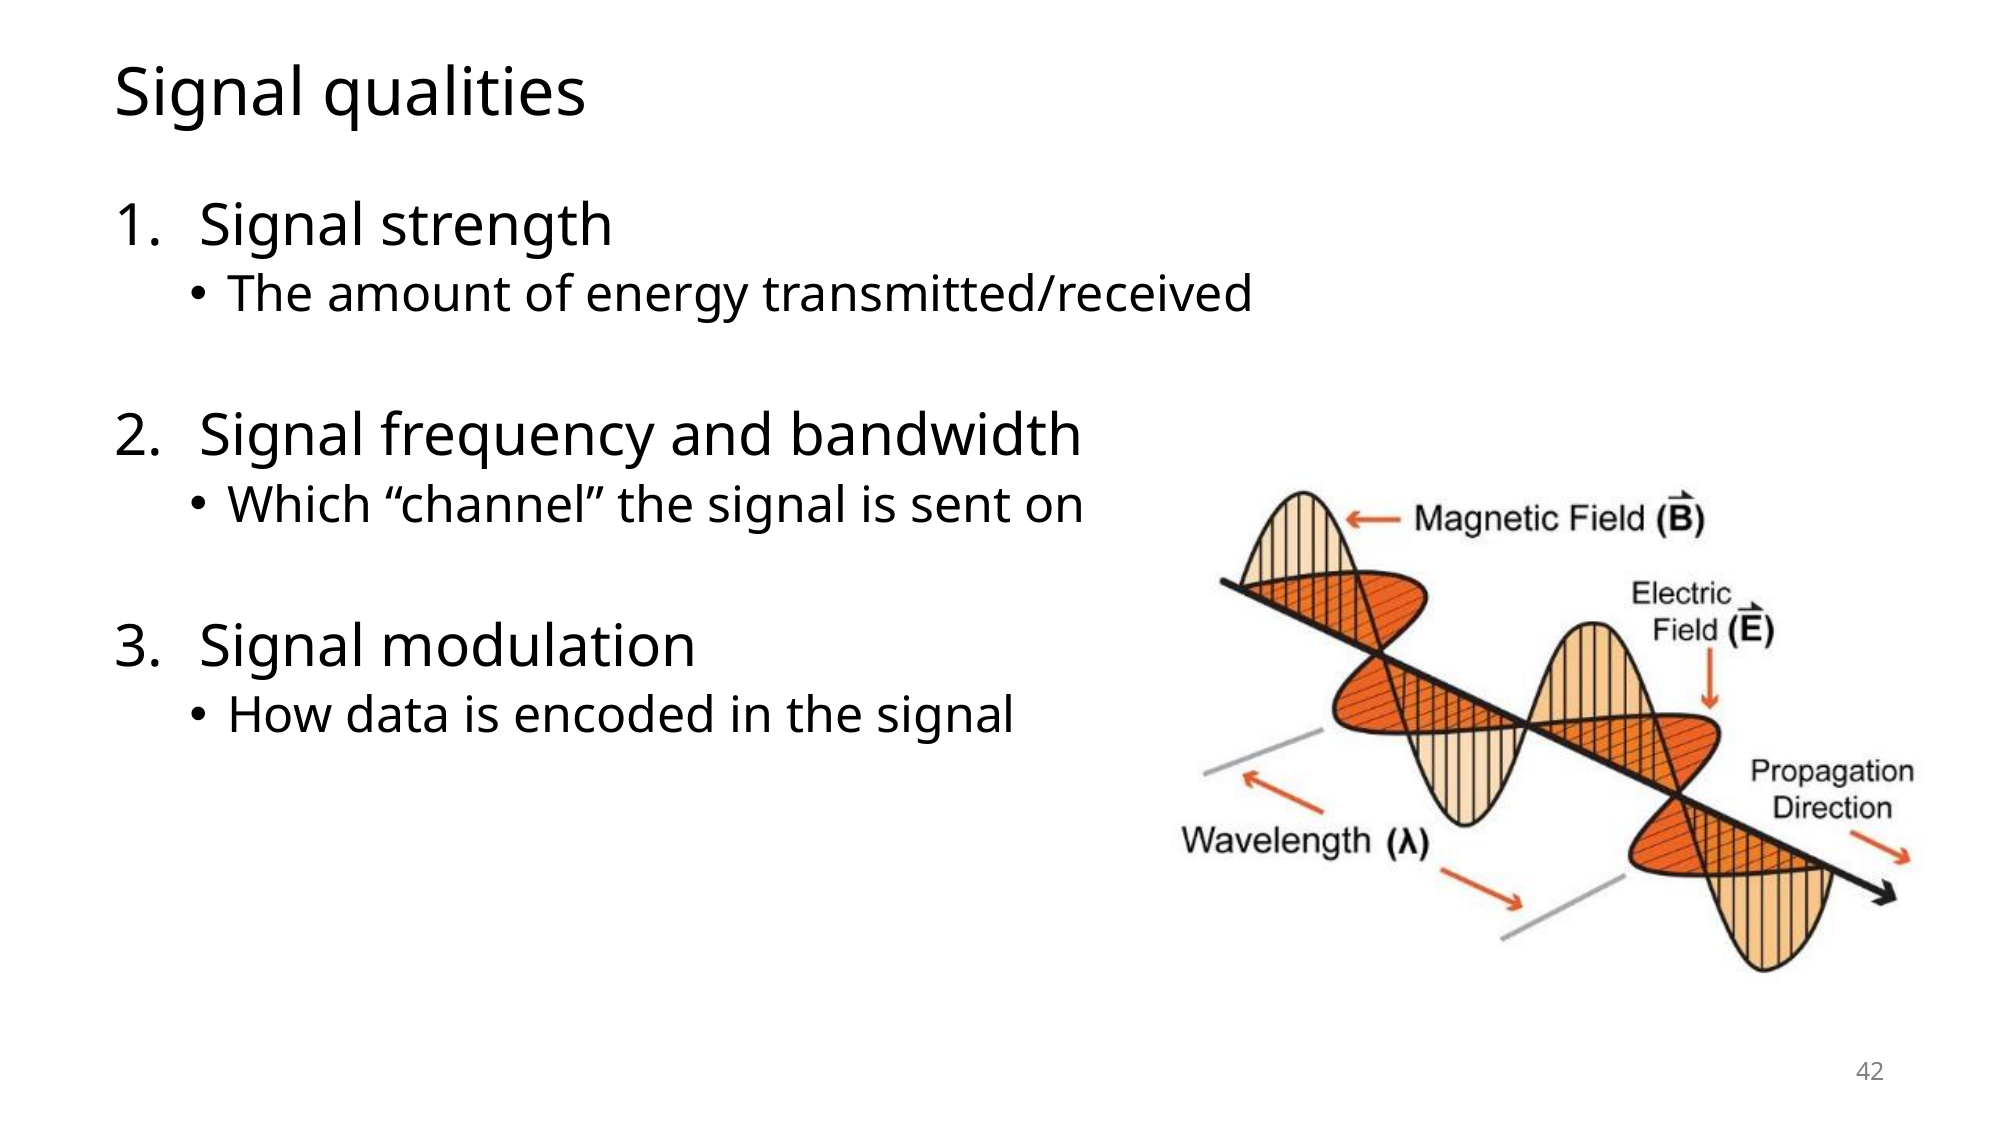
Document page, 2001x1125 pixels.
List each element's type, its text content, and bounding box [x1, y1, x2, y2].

picture [1159, 471, 1940, 992]
title Signal qualities [99, 37, 1900, 150]
slide_number 42 [1749, 1042, 1900, 1103]
list Signal strength The amount of energy transmitted/received Signal frequency and bandwidth Which “channel” the signal is sent on Signal modulation How data is encoded in the signal [99, 187, 1900, 1013]
